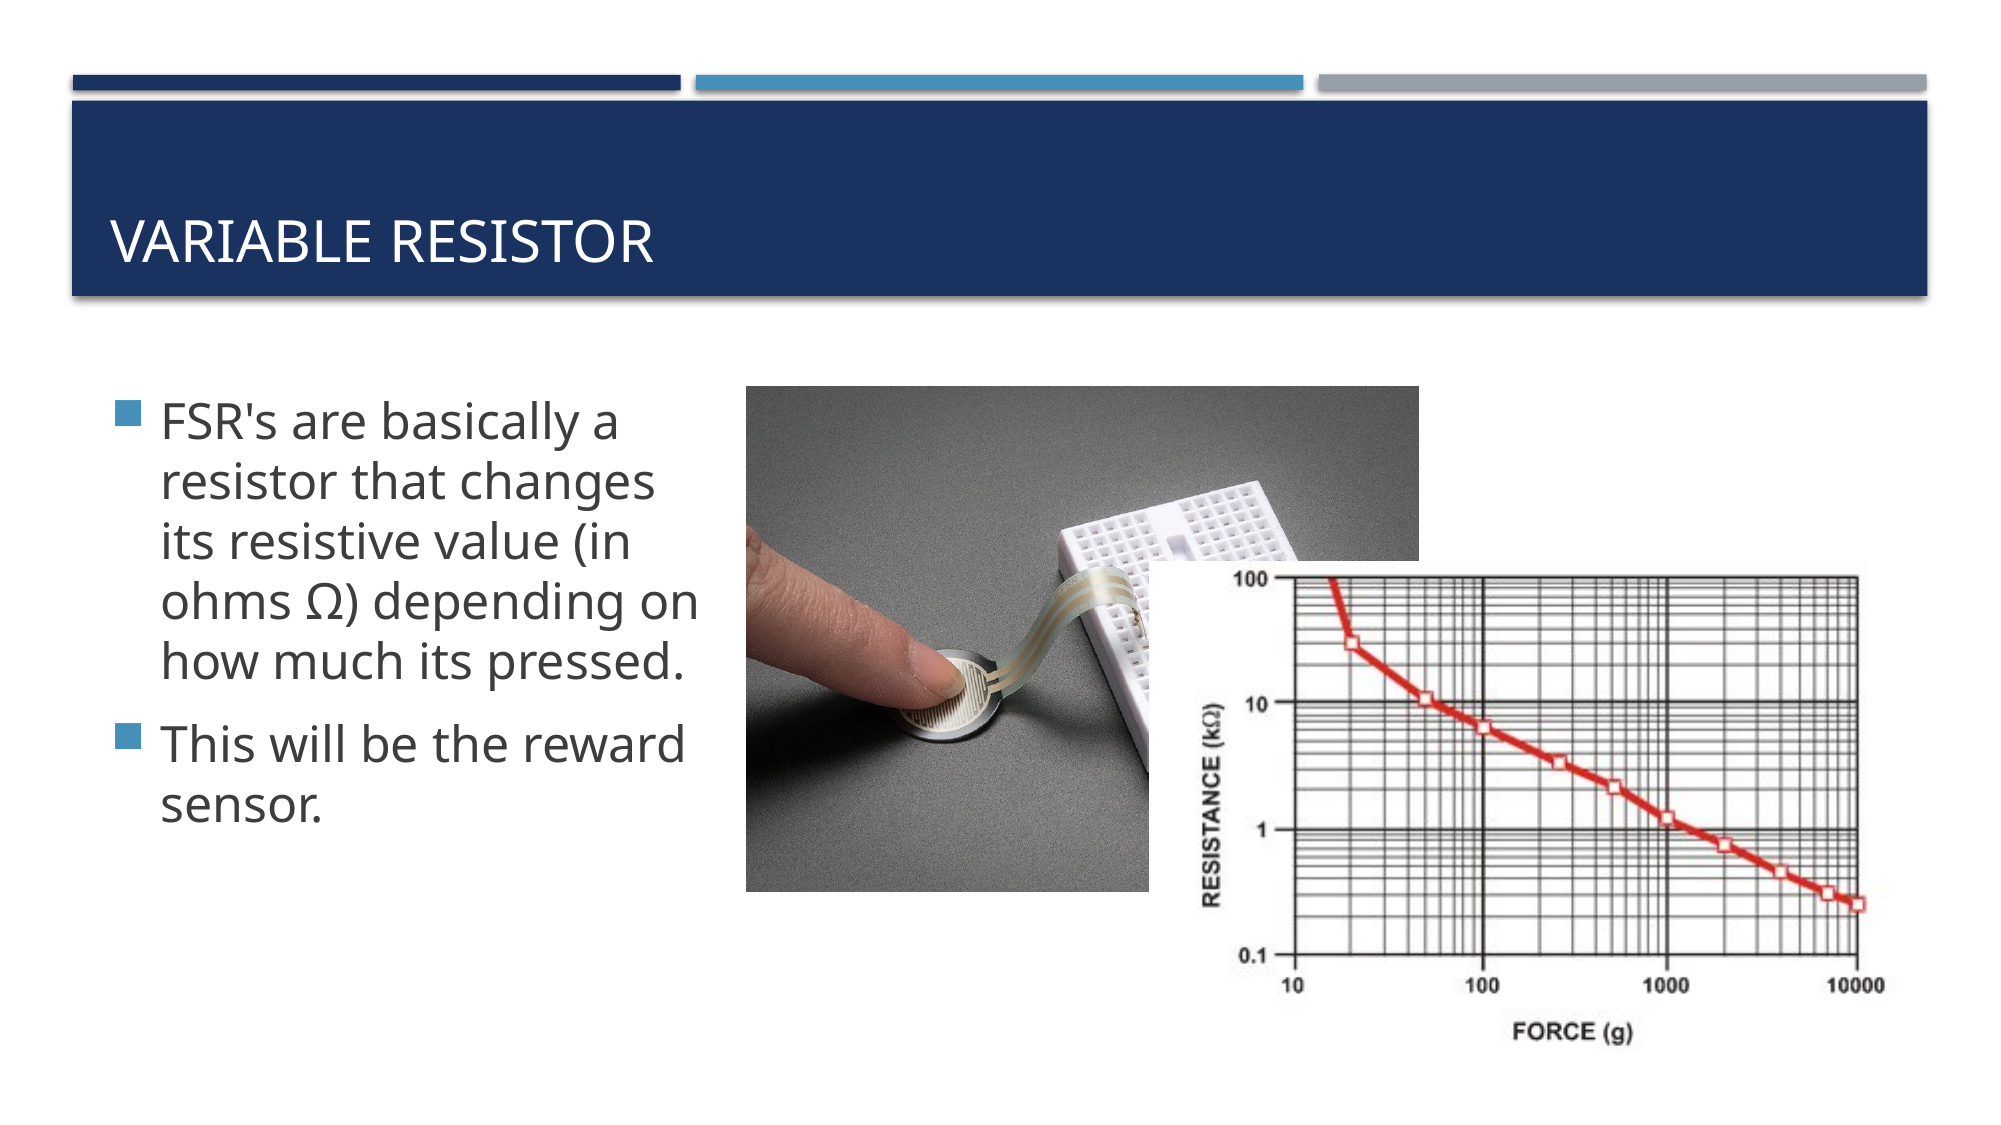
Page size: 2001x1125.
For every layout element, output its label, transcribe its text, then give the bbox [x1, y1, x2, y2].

title Variable resistor [95, 115, 1905, 282]
picture [746, 385, 1933, 1053]
list FSR's are basically a resistor that changes its resistive value (in ohms Ω) depending on how much its pressed. This will be the reward sensor. [95, 357, 721, 962]
